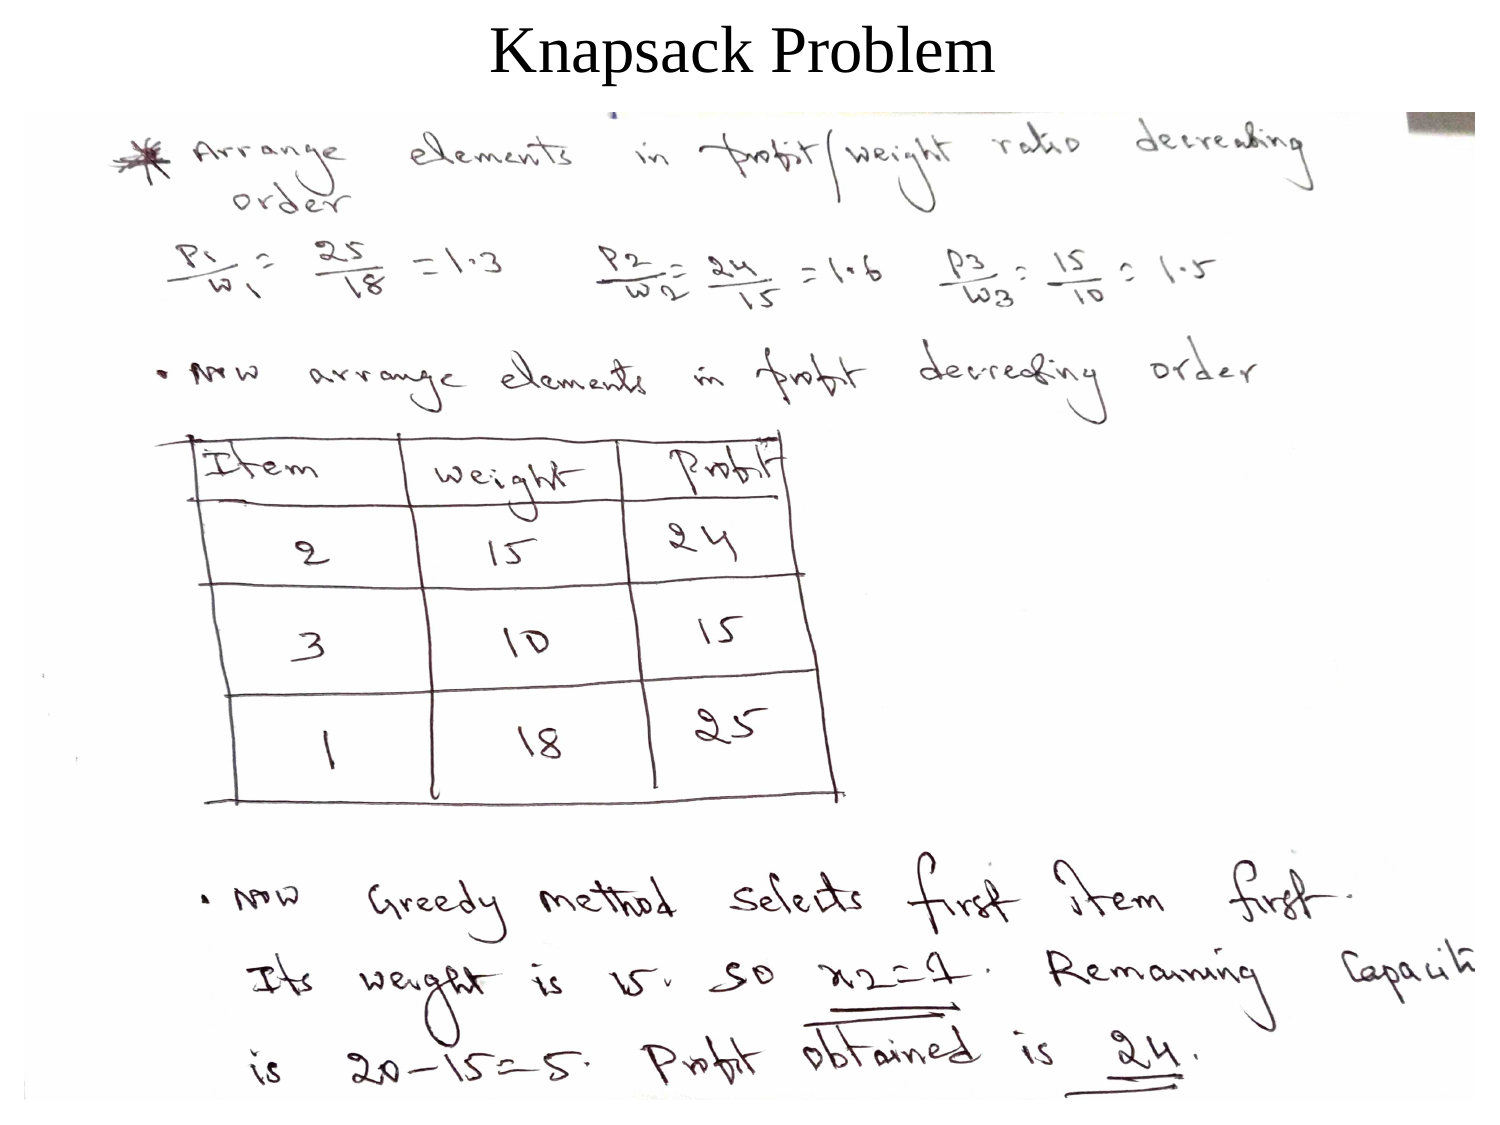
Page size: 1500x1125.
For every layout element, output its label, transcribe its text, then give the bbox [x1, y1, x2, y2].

title Knapsack Problem [24, 11, 1463, 81]
picture [24, 112, 1476, 1101]
